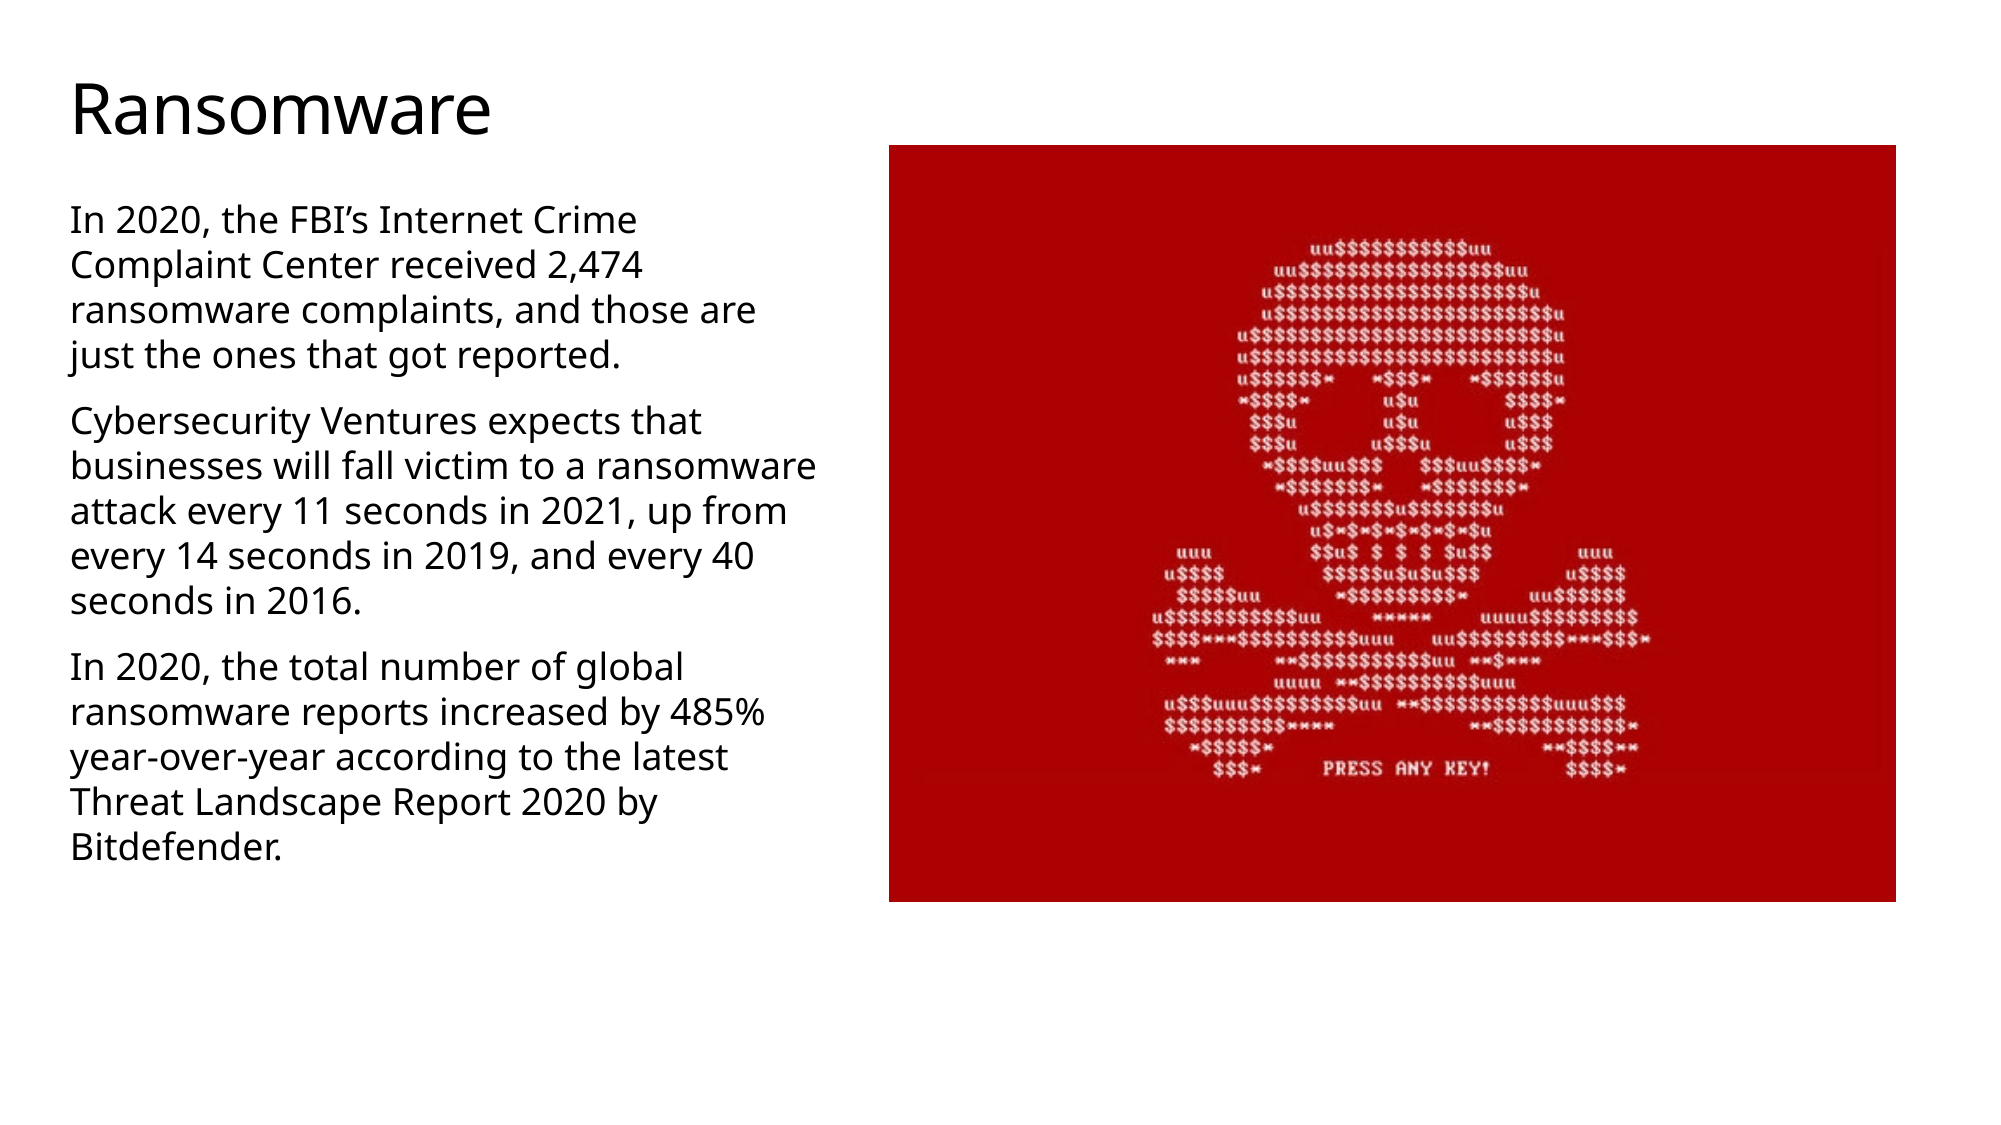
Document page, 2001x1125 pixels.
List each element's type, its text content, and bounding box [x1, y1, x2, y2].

list In 2020, the FBI’s Internet Crime Complaint Center received 2,474 ransomware complaints, and those are just the ones that got reported. Cybersecurity Ventures expects that businesses will fall victim to a ransomware attack every 11 seconds in 2021, up from every 14 seconds in 2019, and every 40 seconds in 2016. In 2020, the total number of global ransomware reports increased by 485% year-over-year according to the latest Threat Landscape Report 2020 by Bitdefender. [69, 196, 828, 279]
picture [888, 145, 1897, 902]
title Ransomware [69, 36, 1345, 161]
